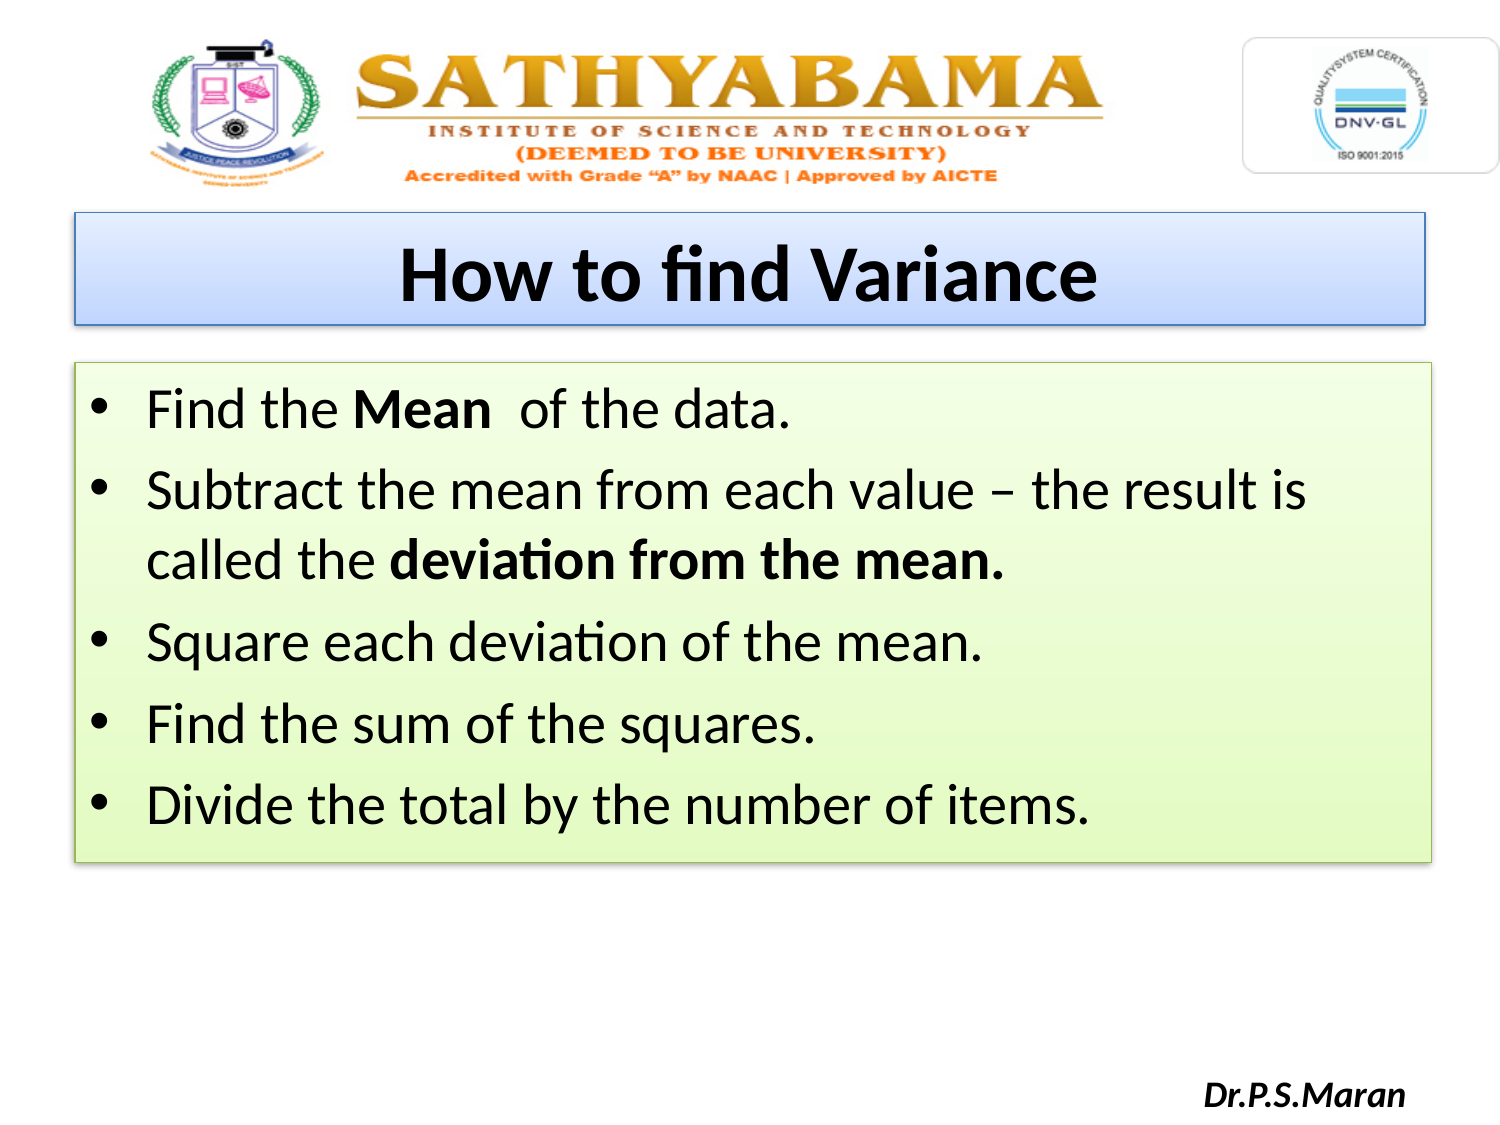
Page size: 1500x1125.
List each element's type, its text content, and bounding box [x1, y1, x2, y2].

picture [1242, 37, 1500, 174]
picture [137, 37, 1238, 188]
text_box Find the Mean of the data. Subtract the mean from each value – the result is called the deviation from the mean. Square each deviation of the mean. Find the sum of the squares. Divide the total by the number of items. [74, 362, 1432, 863]
text_box How to find Variance [74, 212, 1426, 326]
